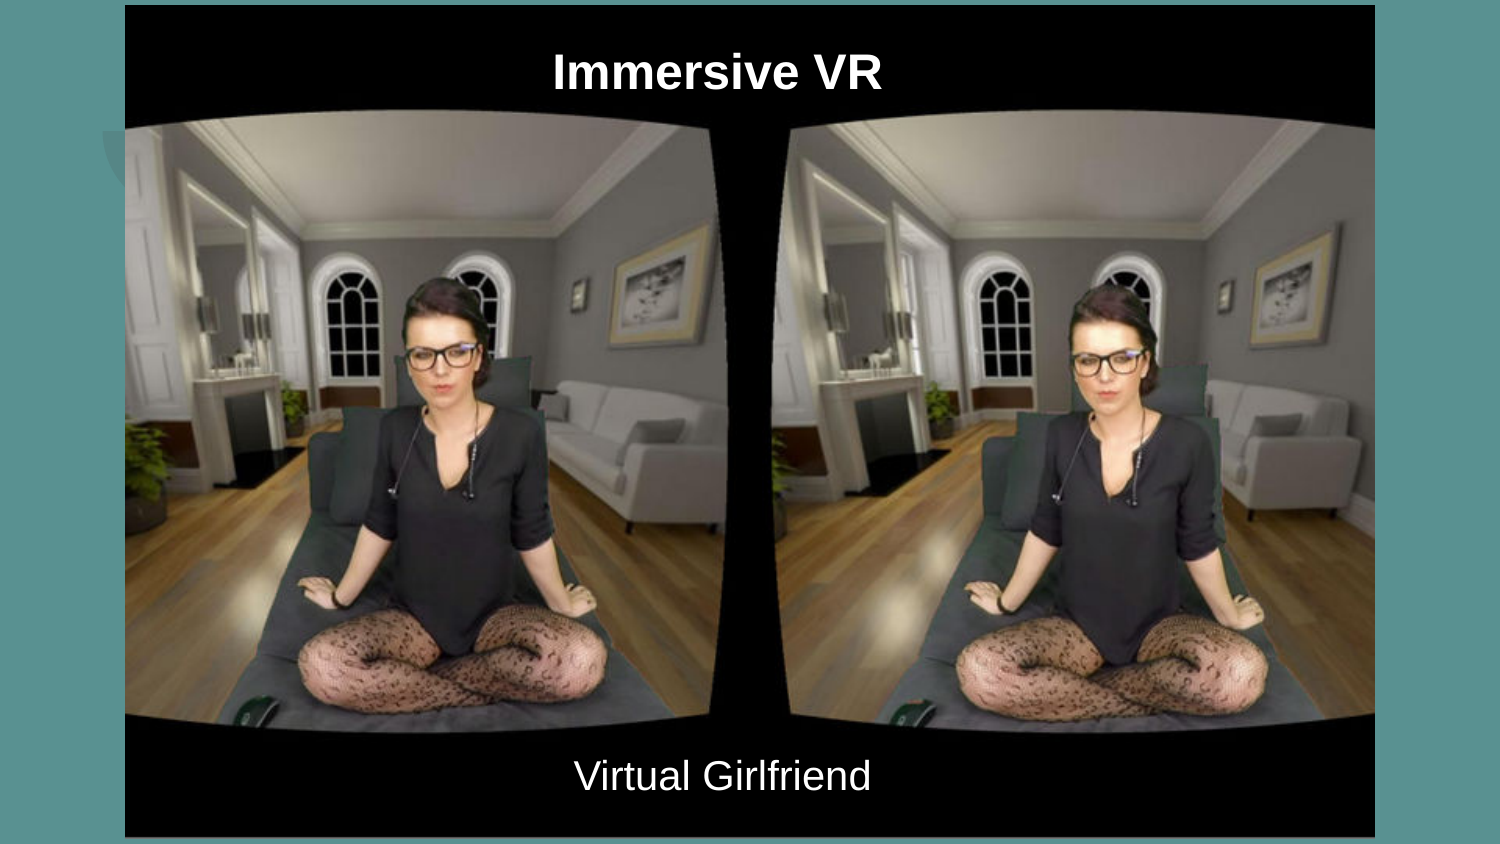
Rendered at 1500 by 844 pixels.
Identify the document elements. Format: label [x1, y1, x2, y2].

picture [124, 5, 1376, 839]
